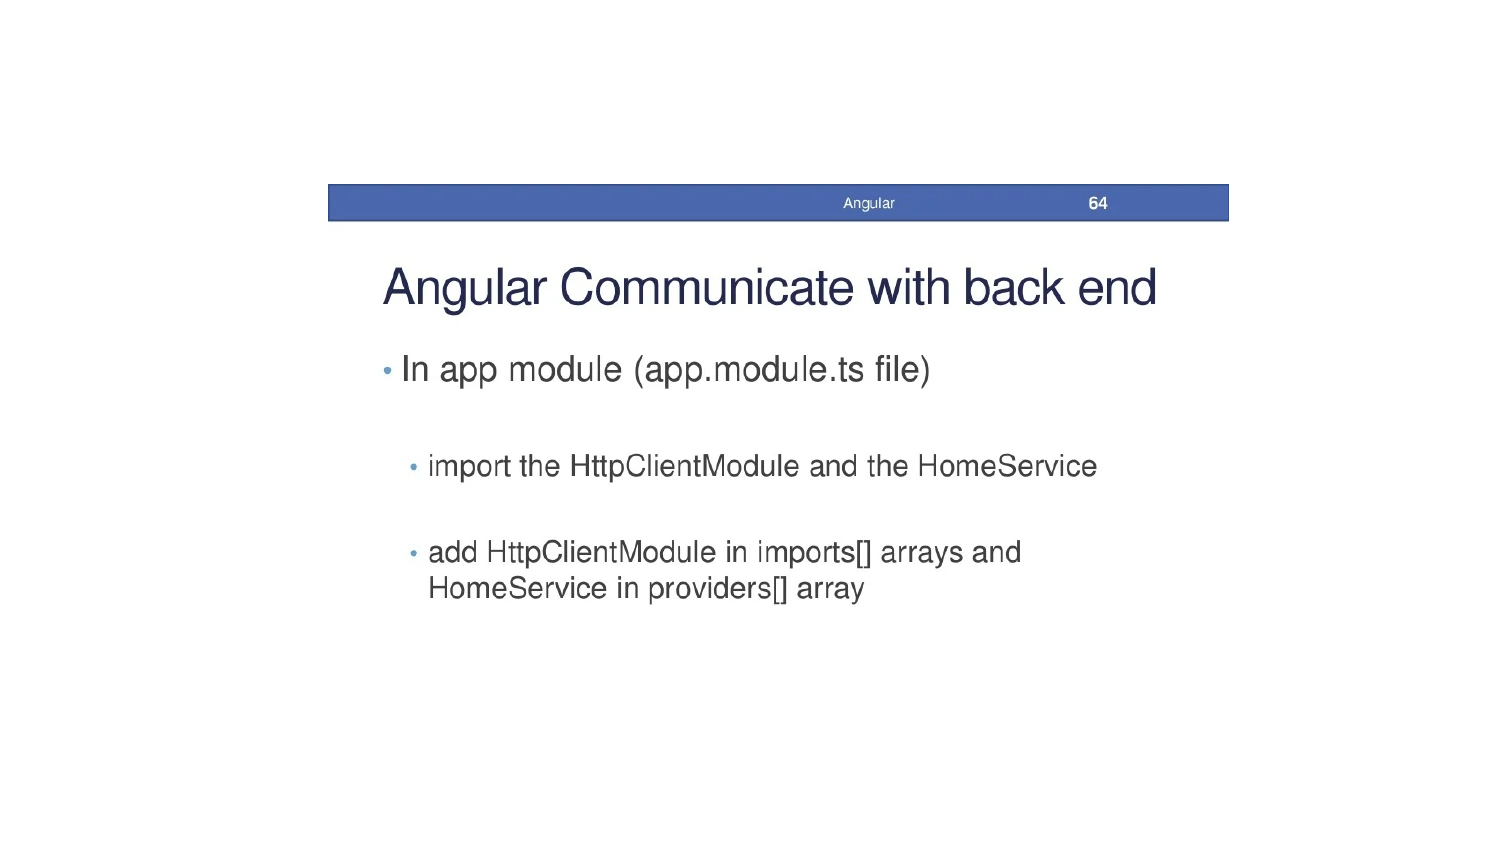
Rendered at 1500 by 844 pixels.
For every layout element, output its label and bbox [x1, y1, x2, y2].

picture [327, 184, 1229, 844]
